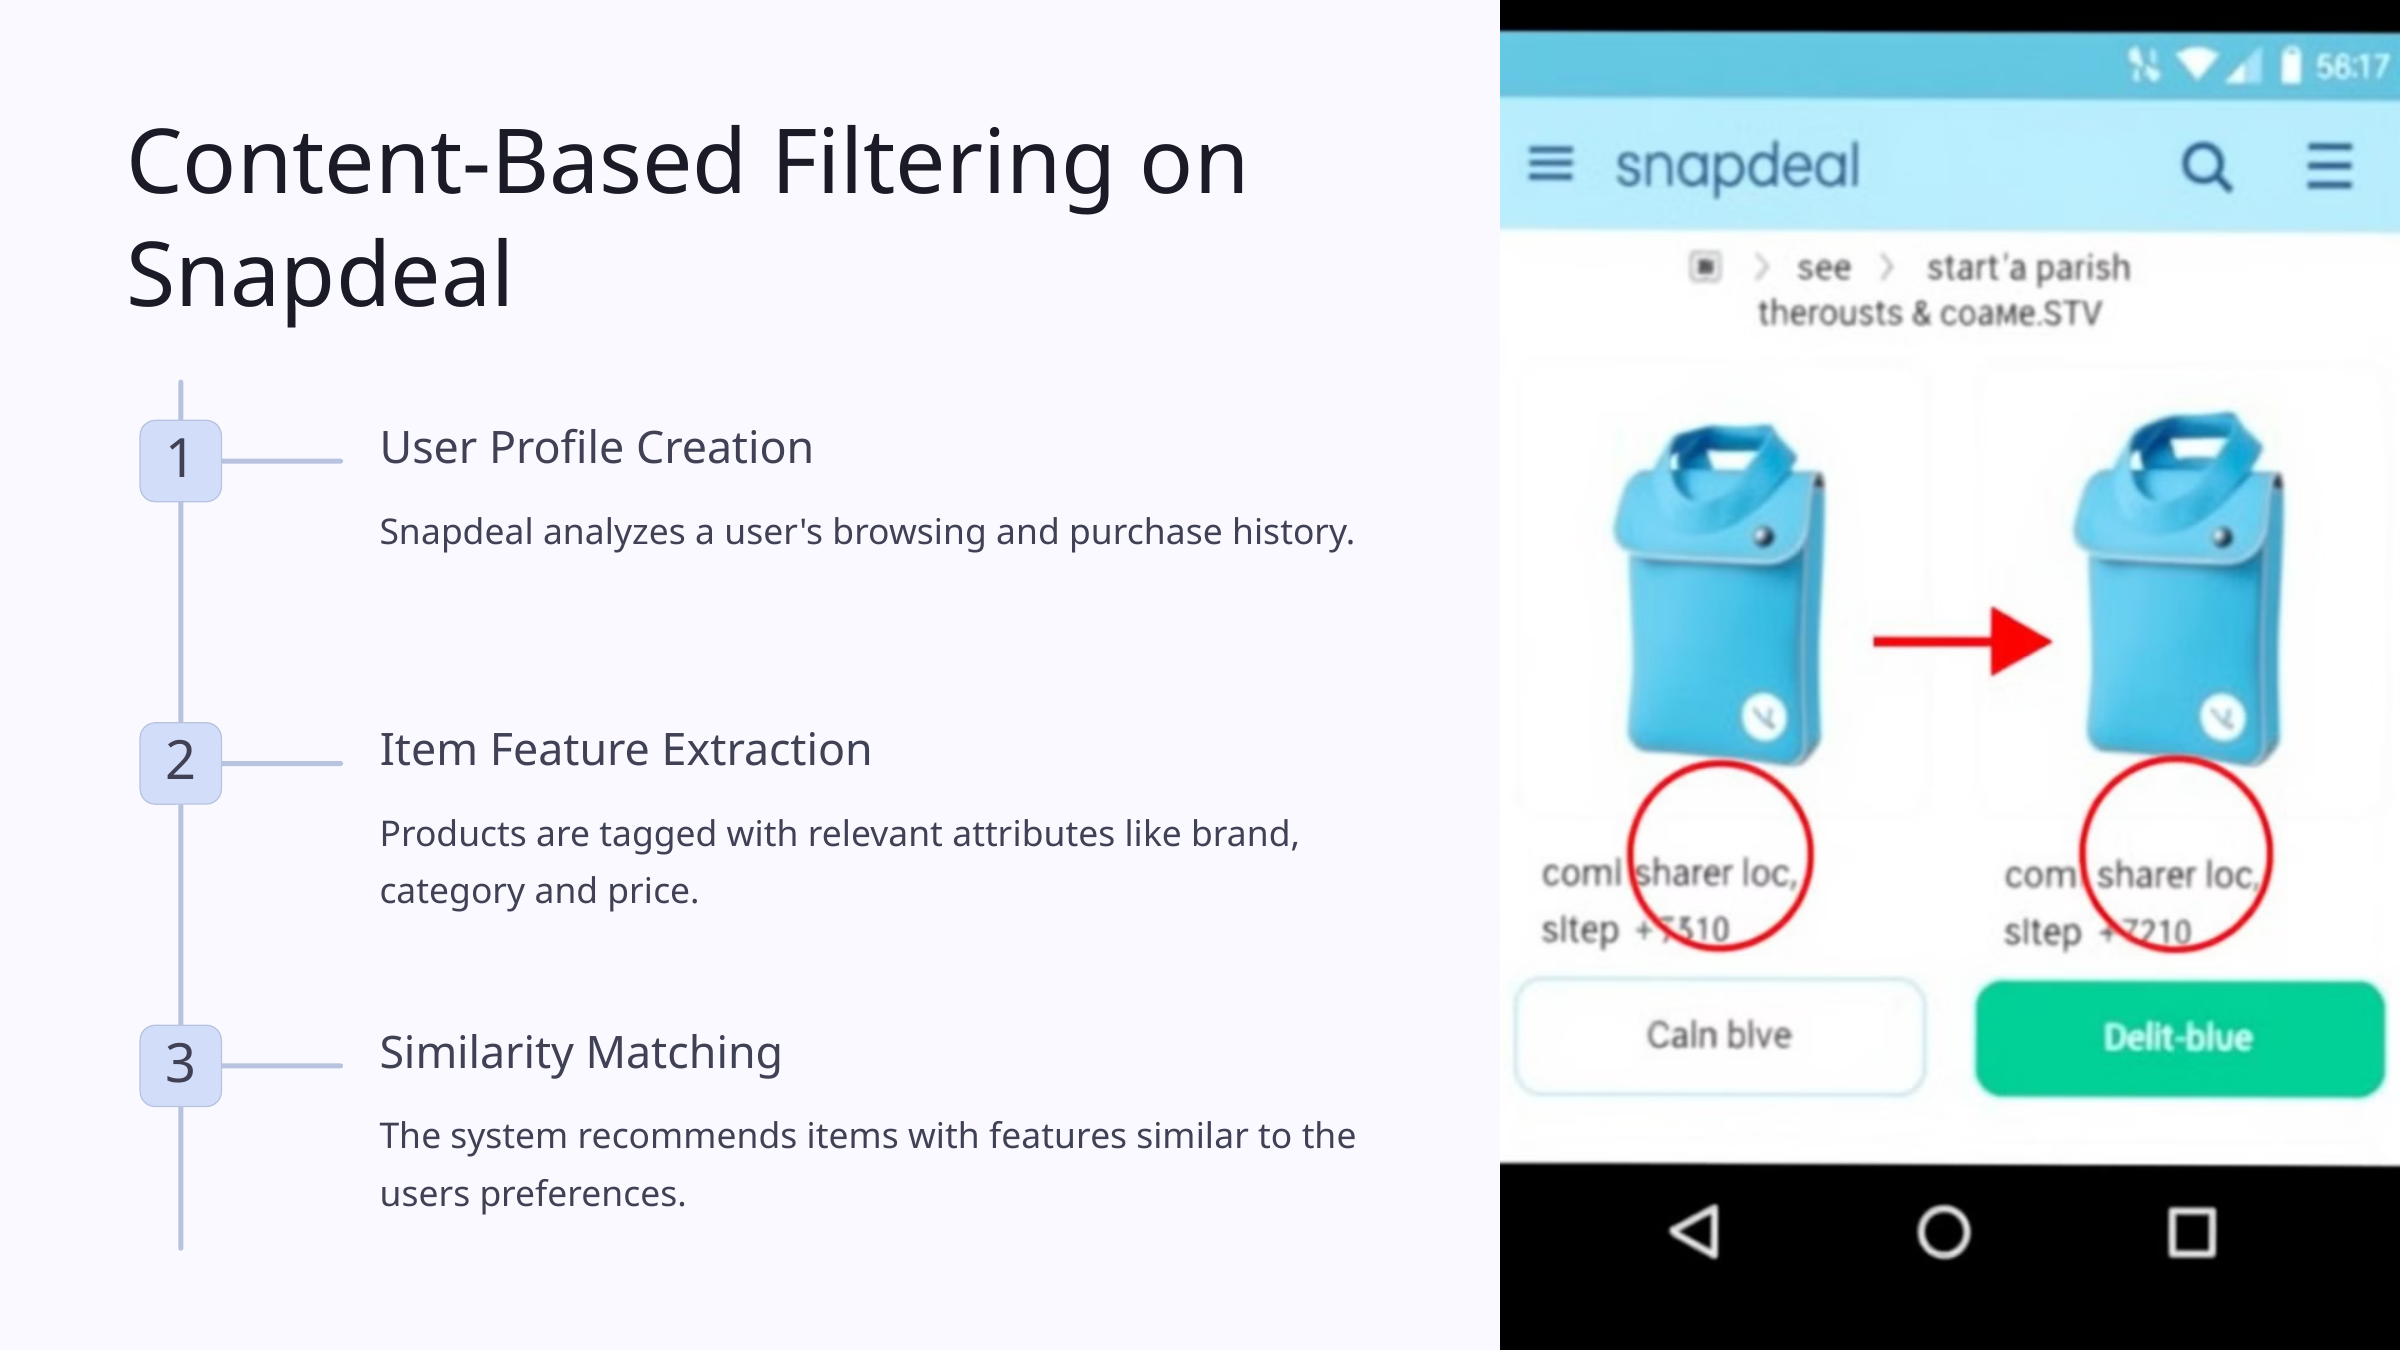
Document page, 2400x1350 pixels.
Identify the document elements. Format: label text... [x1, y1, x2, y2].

text_box Similarity Matching [379, 1020, 832, 1078]
text_box Products are tagged with relevant attributes like brand, category and price. [379, 796, 1374, 913]
text_box Snapdeal analyzes a user's browsing and purchase history. [379, 494, 1374, 610]
text_box [178, 379, 184, 420]
text_box 2 [164, 736, 197, 791]
text_box Item Feature Extraction [379, 718, 913, 775]
text_box User Profile Creation [379, 415, 841, 473]
text_box [140, 722, 222, 805]
text_box 1 [170, 433, 191, 489]
text_box [178, 805, 184, 1025]
text_box The system recommends items with features similar to the users preferences. [379, 1098, 1374, 1215]
text_box [222, 1063, 344, 1069]
text_box [178, 502, 184, 722]
text_box [140, 420, 222, 502]
text_box [140, 1025, 222, 1107]
text_box Content-Based Filtering on Snapdeal [126, 99, 1374, 326]
text_box 3 [164, 1038, 197, 1093]
picture [1499, 0, 2400, 1350]
text_box [222, 761, 344, 767]
text_box [178, 1107, 184, 1251]
text_box [222, 458, 344, 464]
